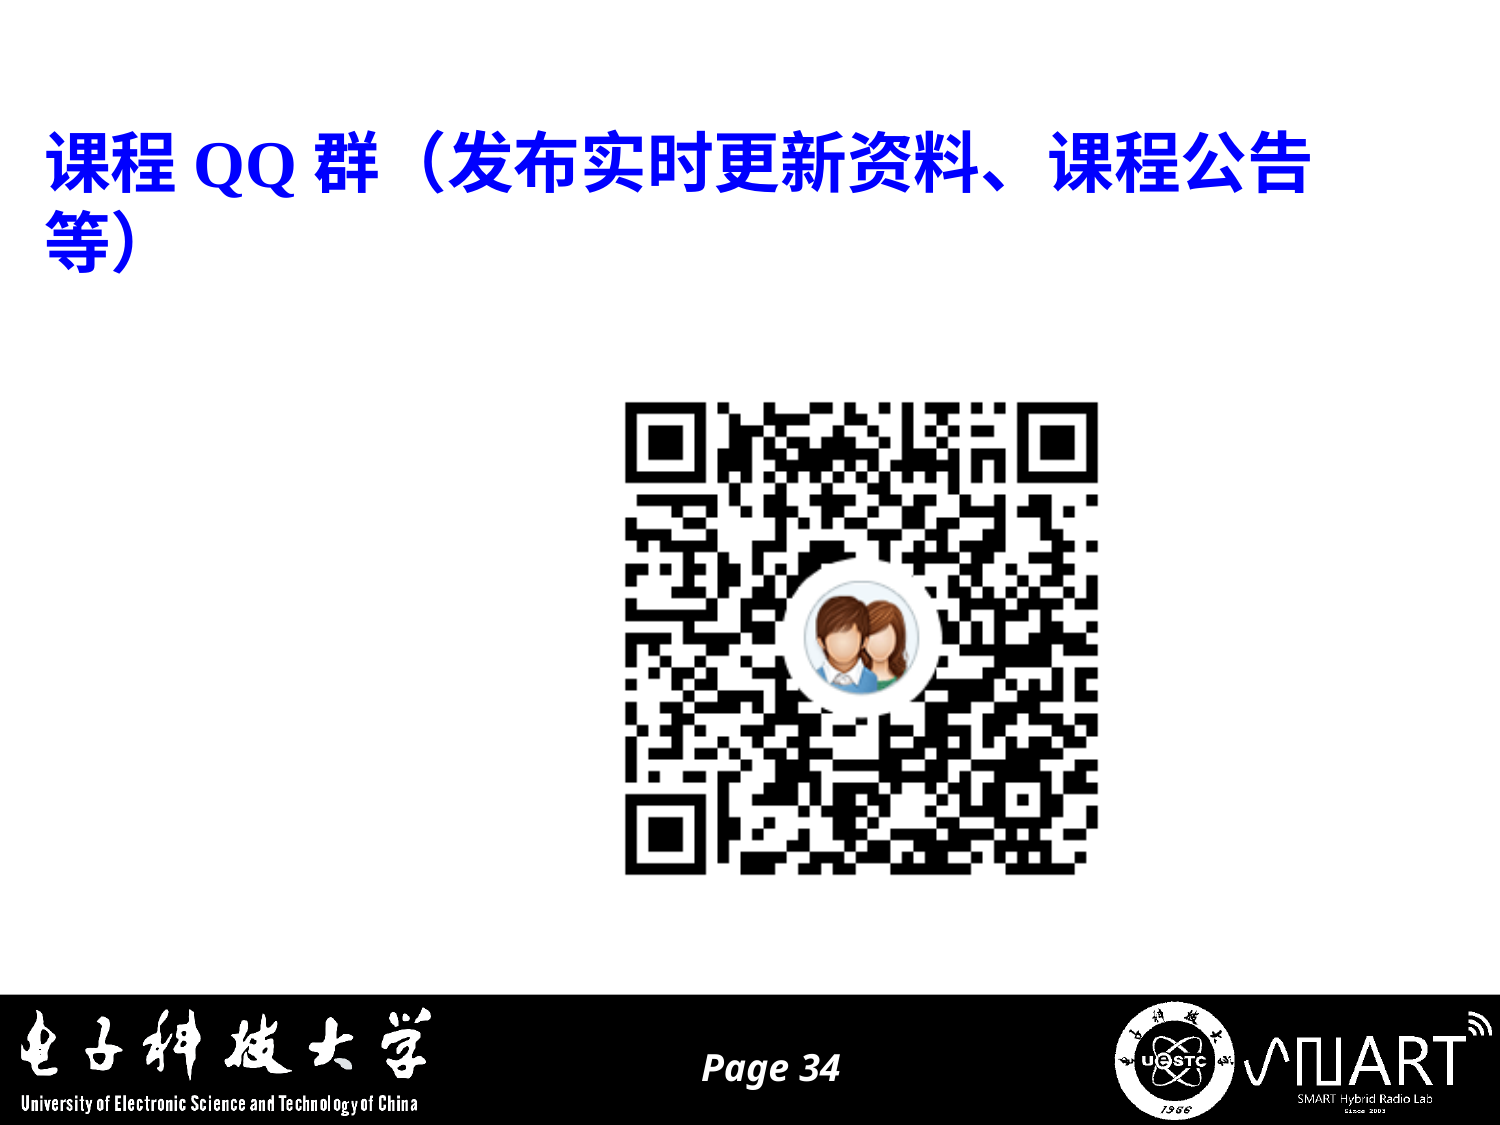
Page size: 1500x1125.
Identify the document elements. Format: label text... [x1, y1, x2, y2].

picture [1240, 1005, 1500, 1115]
picture [1114, 1001, 1235, 1120]
picture [19, 1005, 431, 1118]
text_box 课程QQ群（发布实时更新资料、课程公告等） [29, 113, 1459, 289]
picture [572, 349, 1152, 929]
